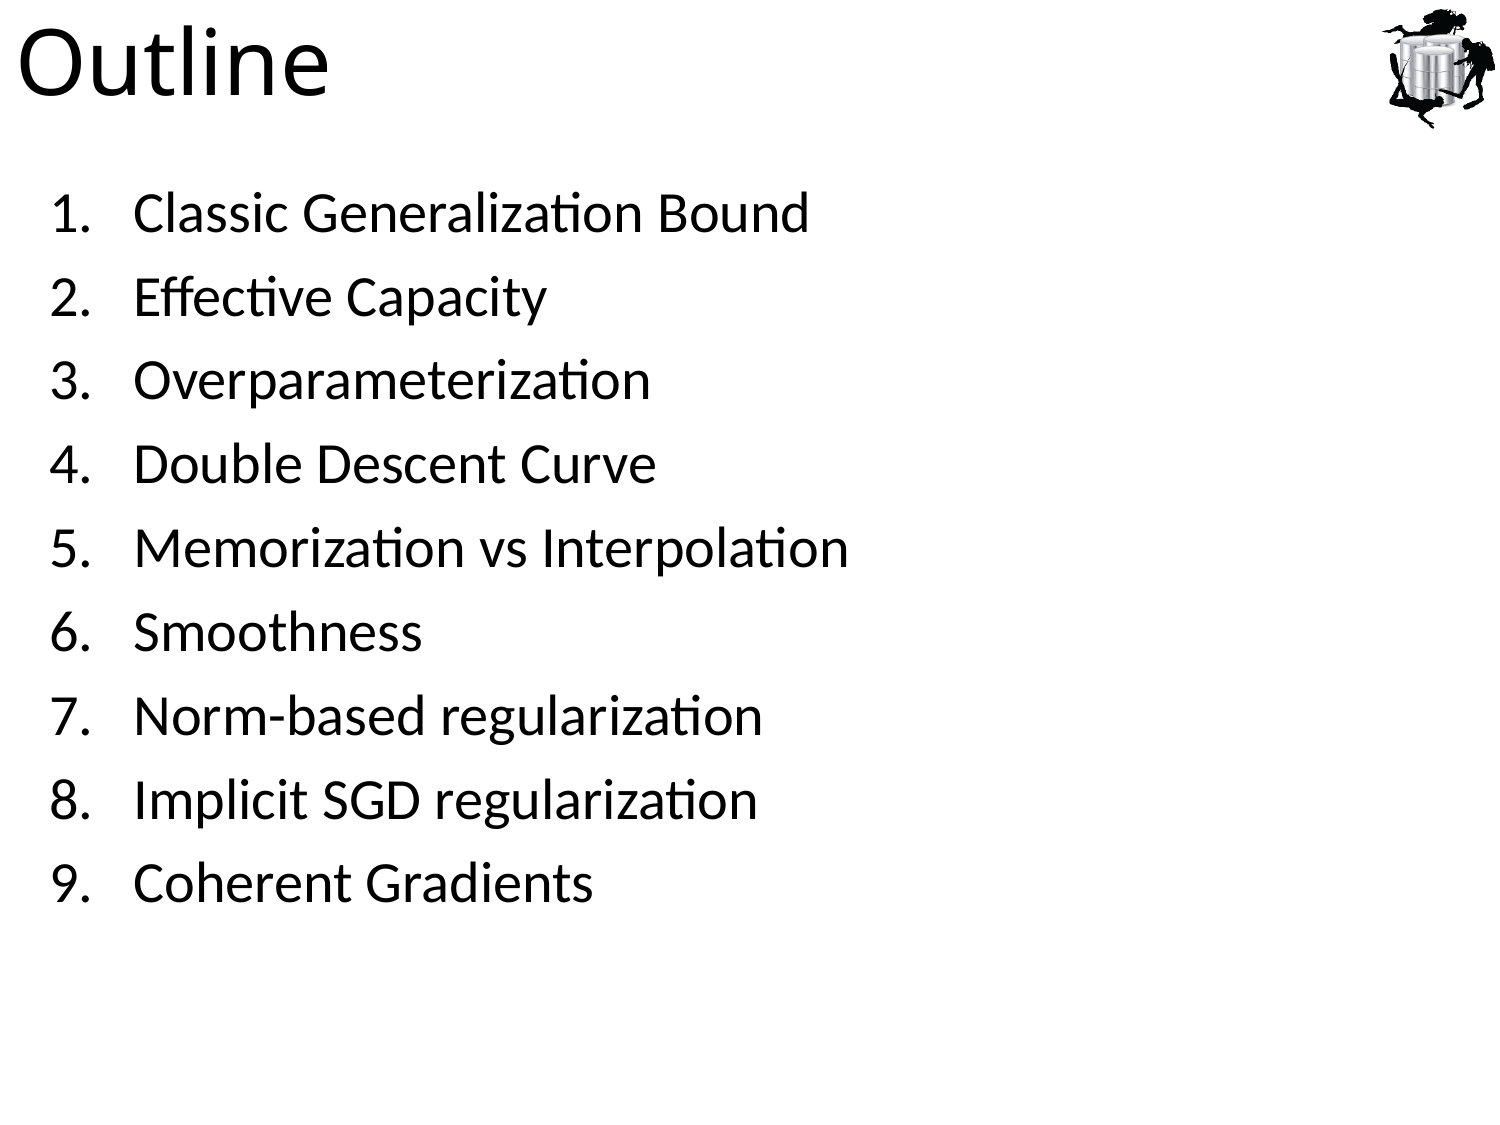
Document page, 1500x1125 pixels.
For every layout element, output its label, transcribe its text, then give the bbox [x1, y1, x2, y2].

title Outline [0, 0, 1377, 131]
picture [1377, 5, 1498, 131]
list Classic Generalization Bound Effective Capacity Overparameterization Double Descent Curve Memorization vs Interpolation Smoothness Norm-based regularization Implicit SGD regularization Coherent Gradients [34, 174, 1482, 1014]
